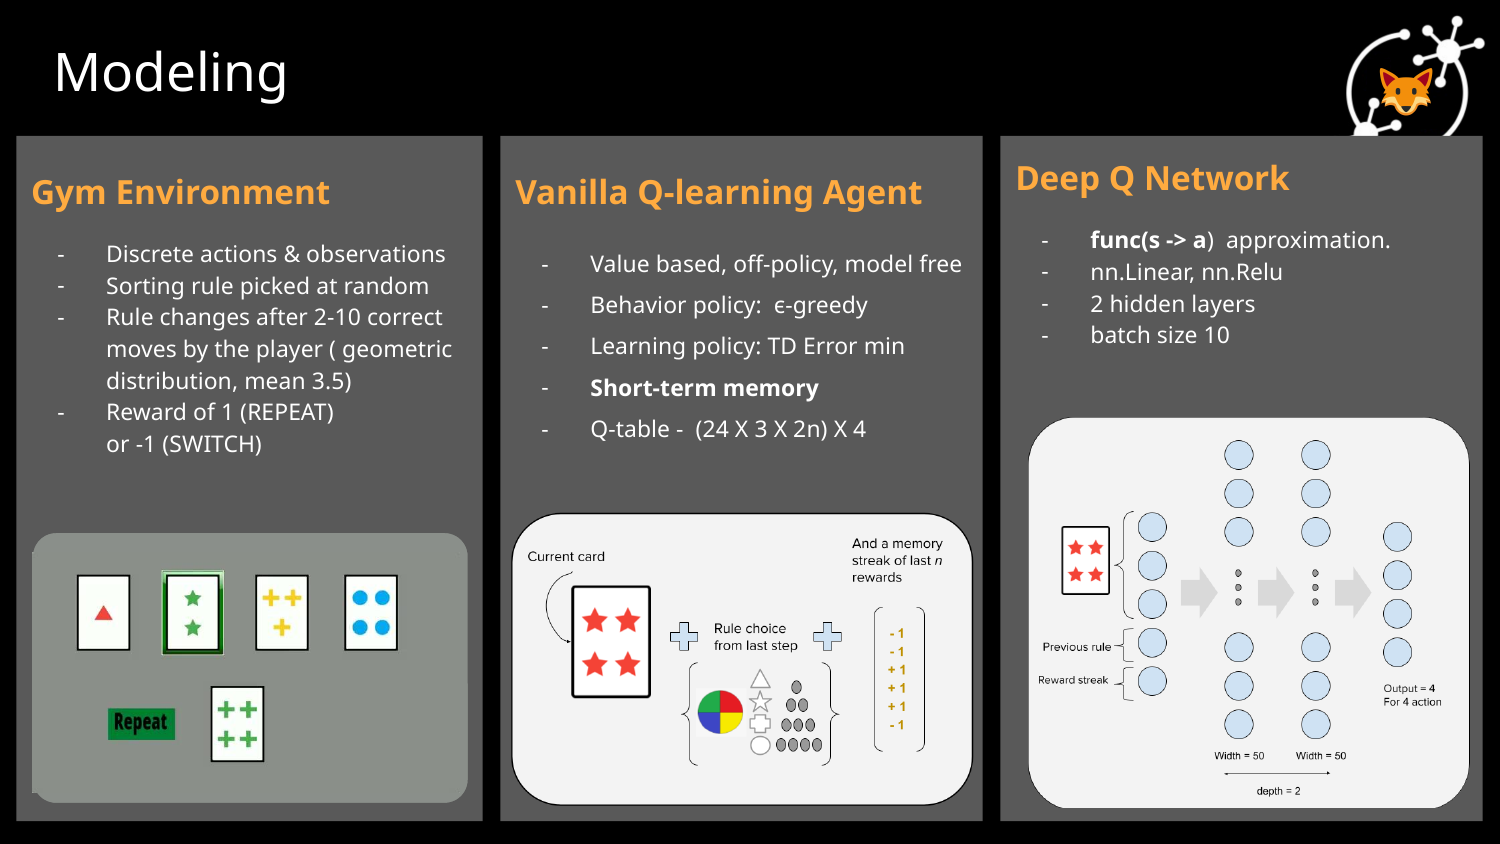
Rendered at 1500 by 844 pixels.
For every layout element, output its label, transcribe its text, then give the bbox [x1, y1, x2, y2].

title Modeling [38, 23, 1320, 117]
list Gym Environment Discrete actions & observations Sorting rule picked at random Rule changes after 2-10 correct moves by the player ( geometric distribution, mean 3.5) Reward of 1 (REPEAT) or -1 (SWITCH) [16, 135, 483, 822]
list Deep Q Network func(s -> a) approximation. nn.Linear, nn.Relu 2 hidden layers batch size 10 [1132, 816, 1483, 822]
text_box [32, 532, 469, 794]
list Deep Q Network func(s -> a) approximation. nn.Linear, nn.Relu 2 hidden layers batch size 10 [1000, 135, 1483, 373]
picture [1326, 8, 1492, 176]
picture [490, 374, 1500, 844]
list Vanilla Q-learning Agent Value based, off-policy, model free Behavior policy: ϵ-greedy Learning policy: TD Error min Short-term memory Q-table - (24 X 3 X 2n) X 4 [500, 135, 983, 489]
picture [32, 552, 460, 793]
